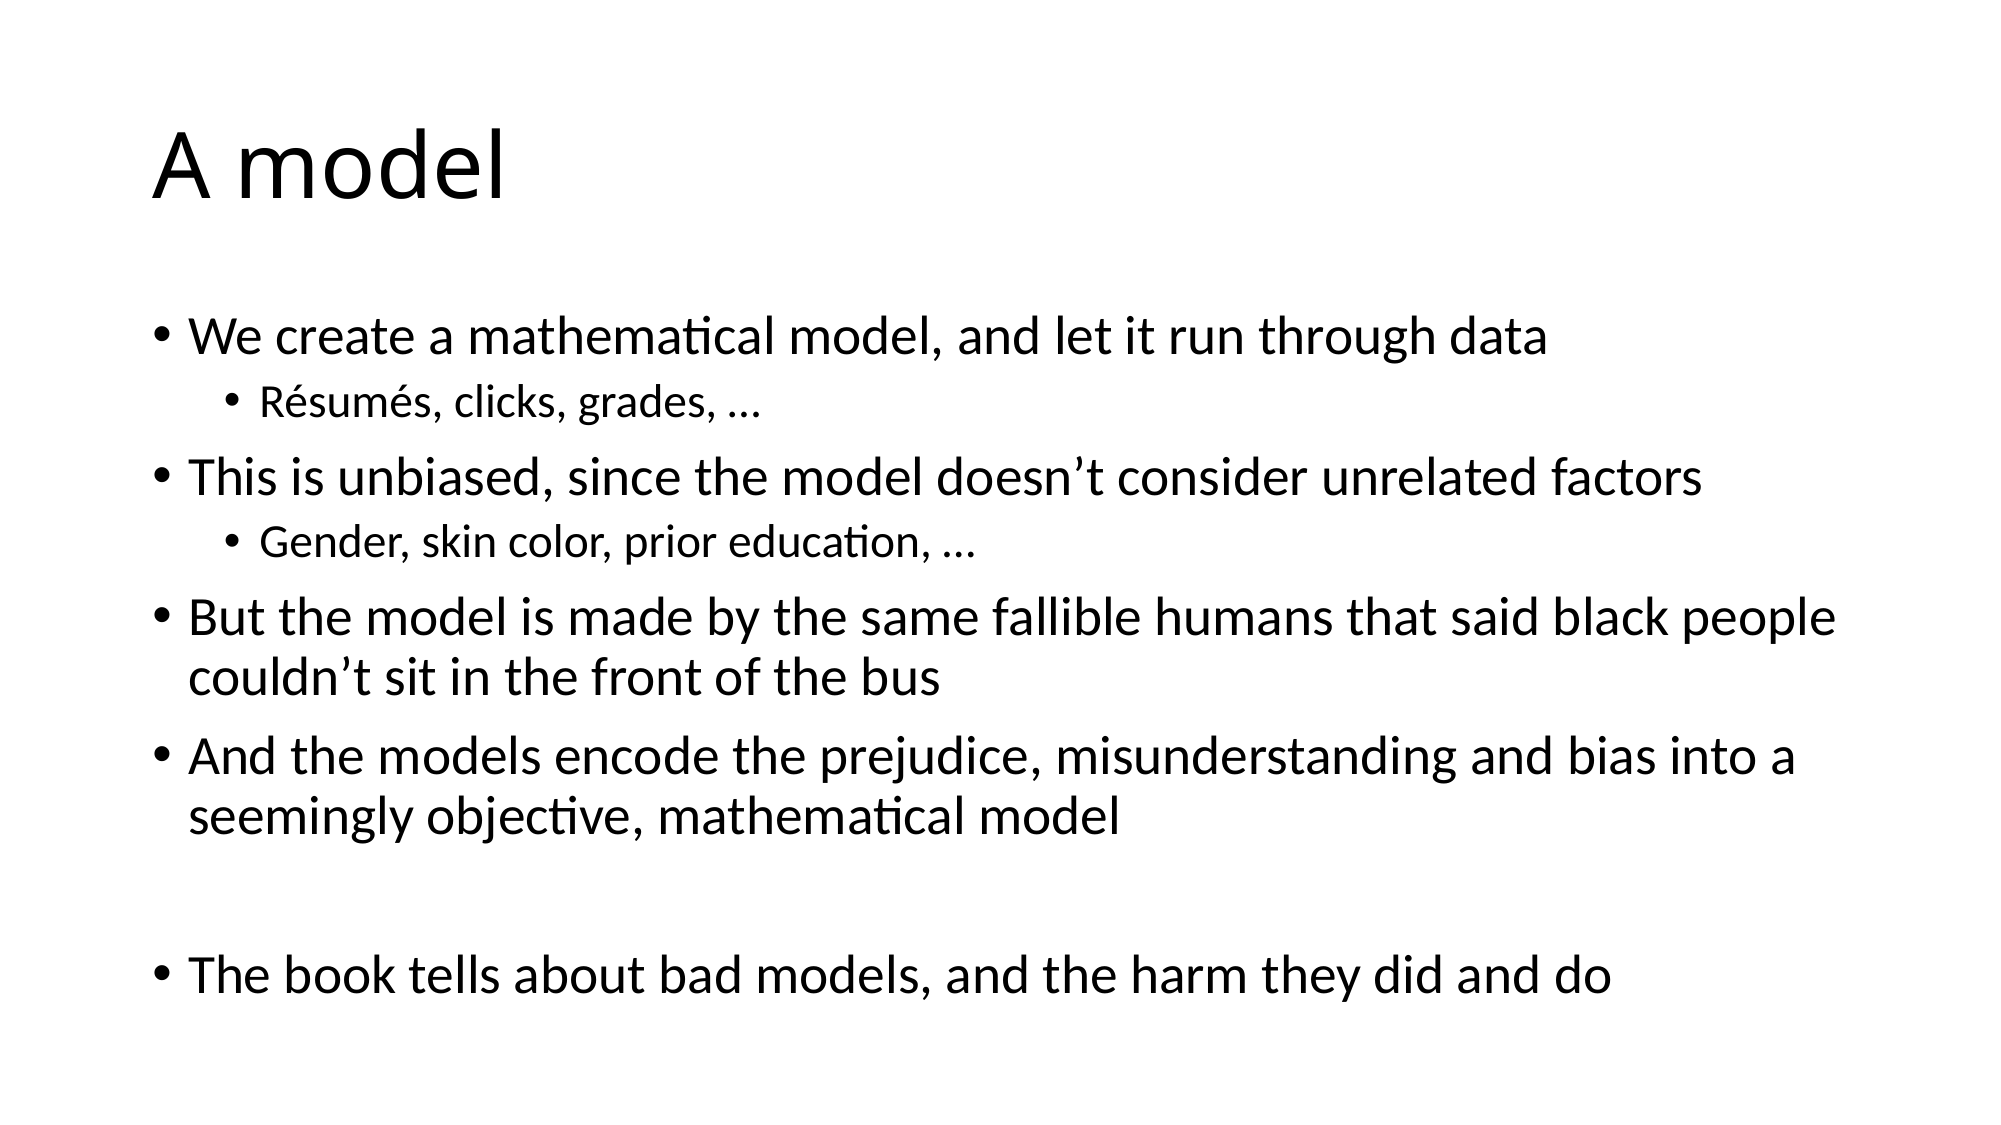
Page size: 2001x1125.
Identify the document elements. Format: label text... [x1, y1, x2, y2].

list We create a mathematical model, and let it run through data Résumés, clicks, grades, … This is unbiased, since the model doesn’t consider unrelated factors Gender, skin color, prior education, … But the model is made by the same fallible humans that said black people couldn’t sit in the front of the bus And the models encode the prejudice, misunderstanding and bias into a seemingly objective, mathematical model The book tells about bad models, and the harm they did and do [137, 299, 1863, 1014]
title A model [137, 59, 1863, 278]
